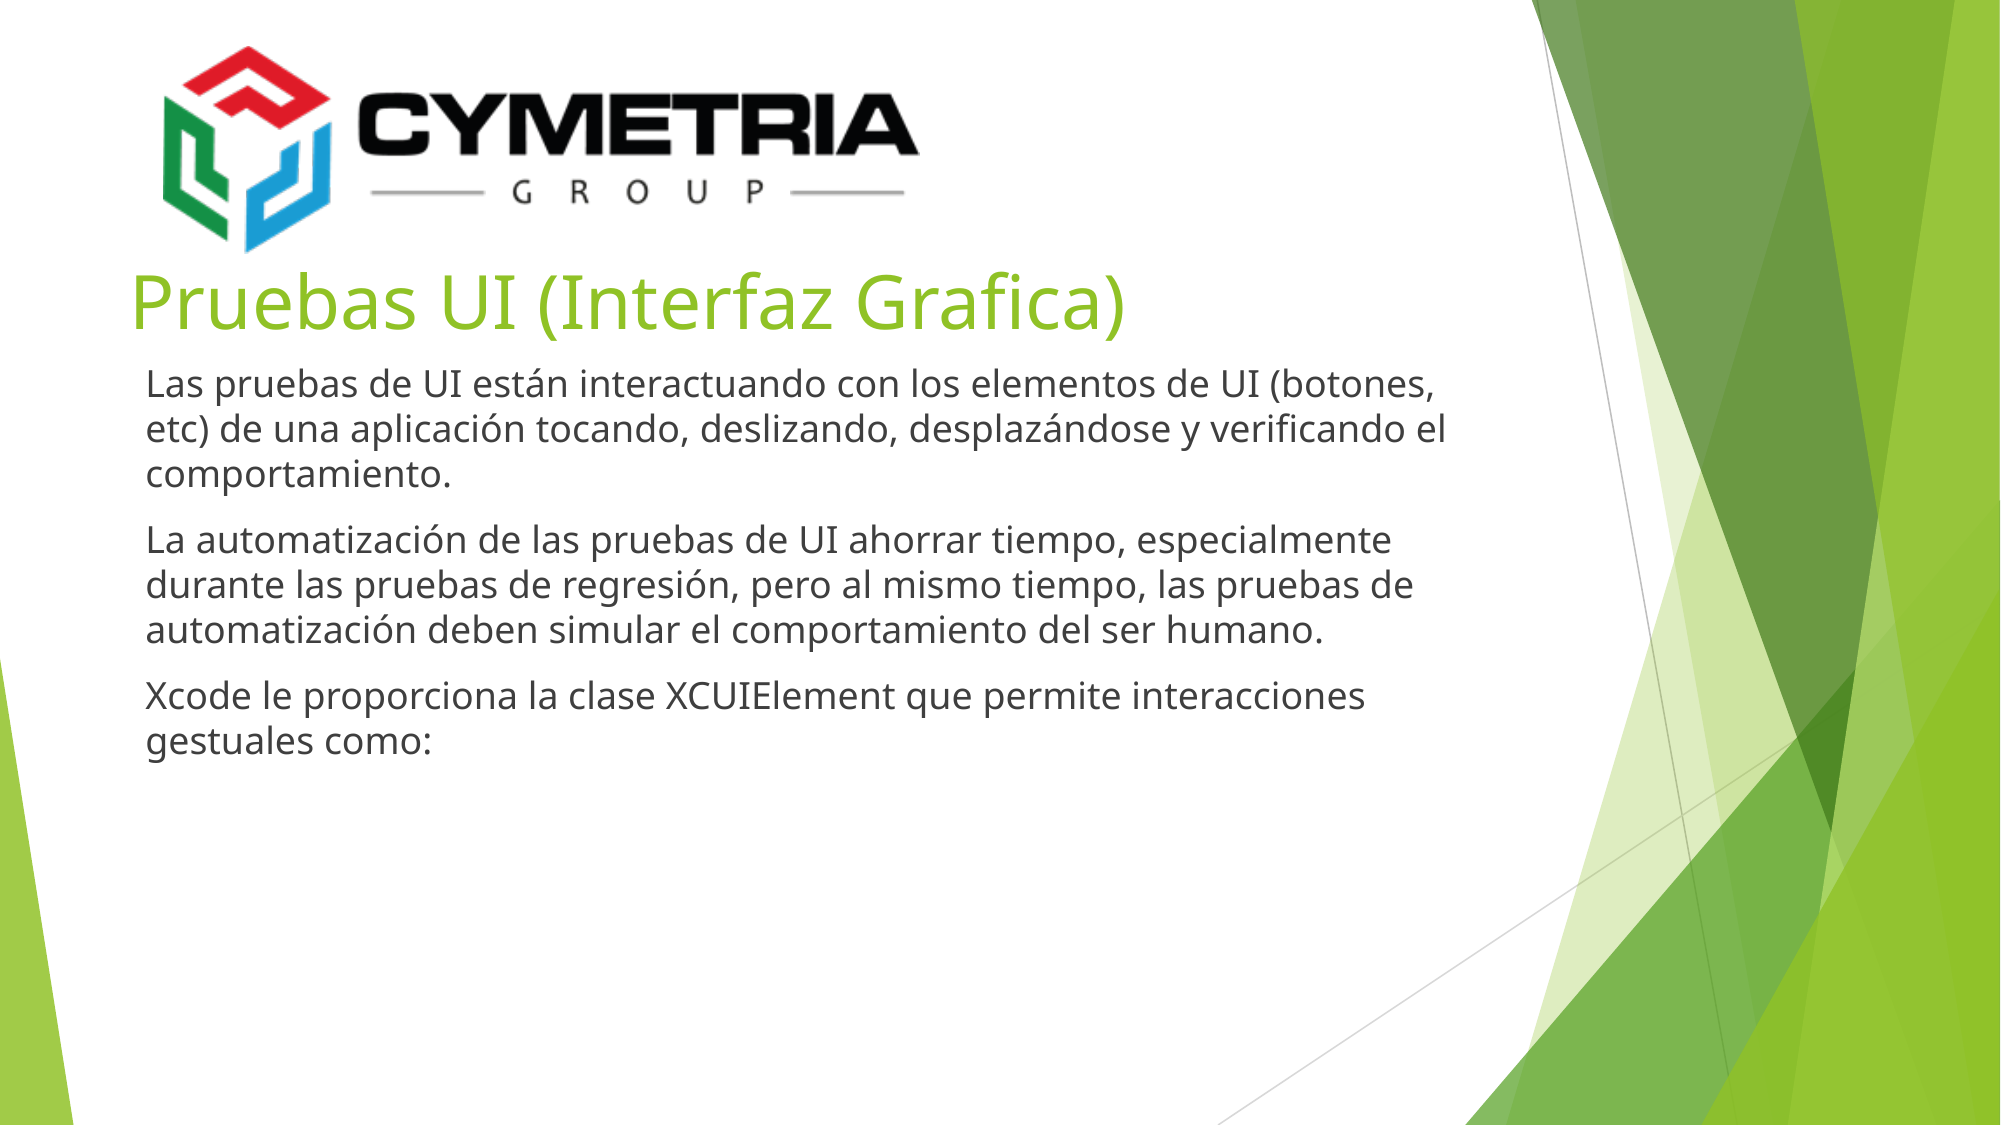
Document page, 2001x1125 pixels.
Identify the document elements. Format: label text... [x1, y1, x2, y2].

list Las pruebas de UI están interactuando con los elementos de UI (botones, etc) de una aplicación tocando, deslizando, desplazándose y verificando el comportamiento. La automatización de las pruebas de UI ahorrar tiempo, especialmente durante las pruebas de regresión, pero al mismo tiempo, las pruebas de automatización deben simular el comportamiento del ser humano. Xcode le proporciona la clase XCUIElement que permite interacciones gestuales como: [130, 353, 1486, 1093]
title Pruebas UI (Interfaz Grafica) [114, 246, 1567, 353]
picture [162, 46, 920, 255]
